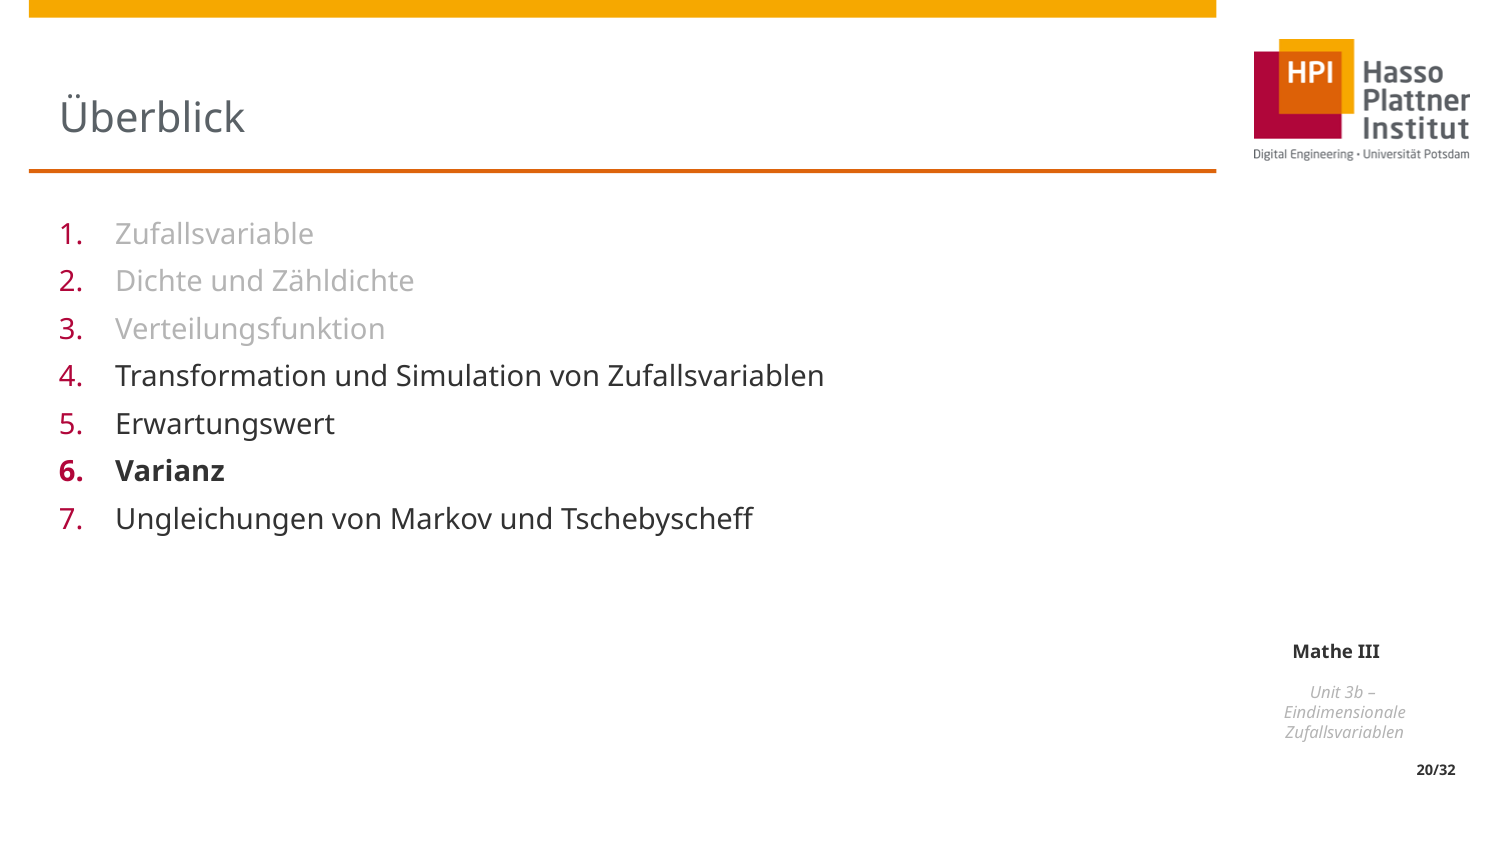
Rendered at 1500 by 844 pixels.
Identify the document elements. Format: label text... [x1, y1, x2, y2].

title Überblick [58, 17, 1187, 170]
list Zufallsvariable Dichte und Zähldichte Verteilungsfunktion Transformation und Simulation von Zufallsvariablen Erwartungswert Varianz Ungleichungen von Markov und Tschebyscheff [58, 203, 1187, 788]
picture [1254, 39, 1470, 161]
